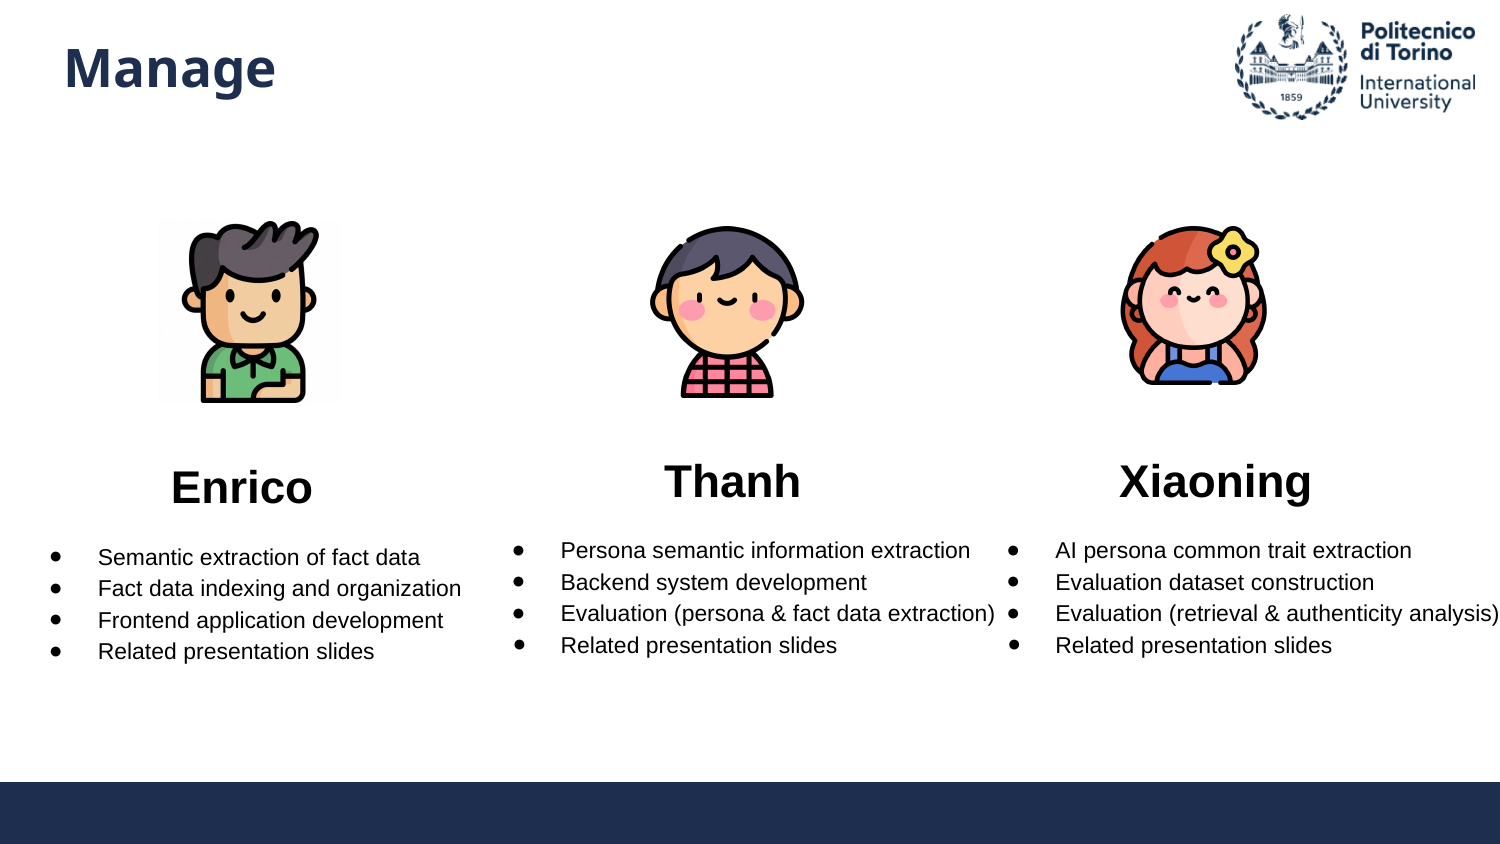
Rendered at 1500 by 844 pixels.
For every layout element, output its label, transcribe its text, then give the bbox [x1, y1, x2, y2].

picture [1114, 226, 1273, 385]
text_box Enrico Semantic extraction of fact data Fact data indexing and organization Frontend application development Related presentation slides [7, 435, 500, 680]
picture [157, 221, 340, 403]
title Manage [48, 19, 919, 114]
text_box Xiaoning AI persona common trait extraction Evaluation dataset construction Evaluation (retrieval & authenticity analysis) Related presentation slides [965, 428, 1500, 673]
picture [641, 226, 813, 398]
text_box Thanh Persona semantic information extraction Backend system development Evaluation (persona & fact data extraction) Related presentation slides [470, 428, 965, 673]
text_box [0, 782, 1500, 844]
picture [1235, 13, 1475, 120]
